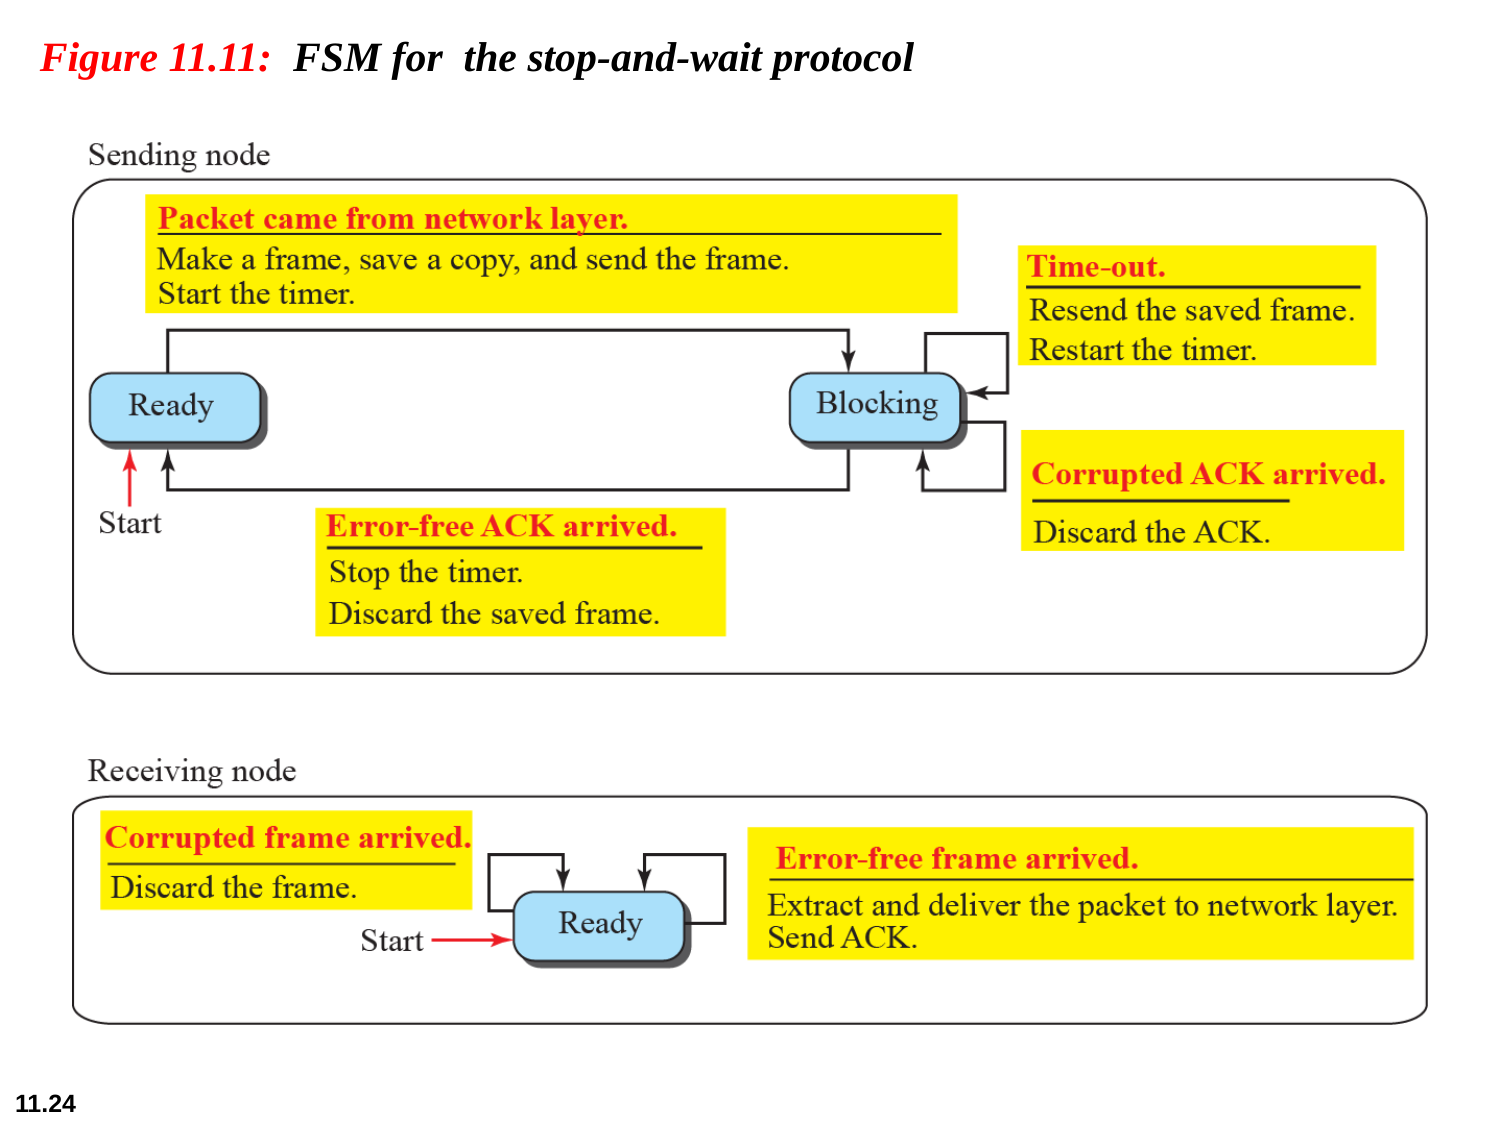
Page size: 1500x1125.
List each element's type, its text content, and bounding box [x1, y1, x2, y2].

text_box 11.‹#› [0, 1049, 313, 1125]
picture [72, 753, 1428, 1026]
picture [72, 137, 1428, 676]
text_box Figure 11.11: FSM for the stop-and-wait protocol [24, 22, 1363, 87]
